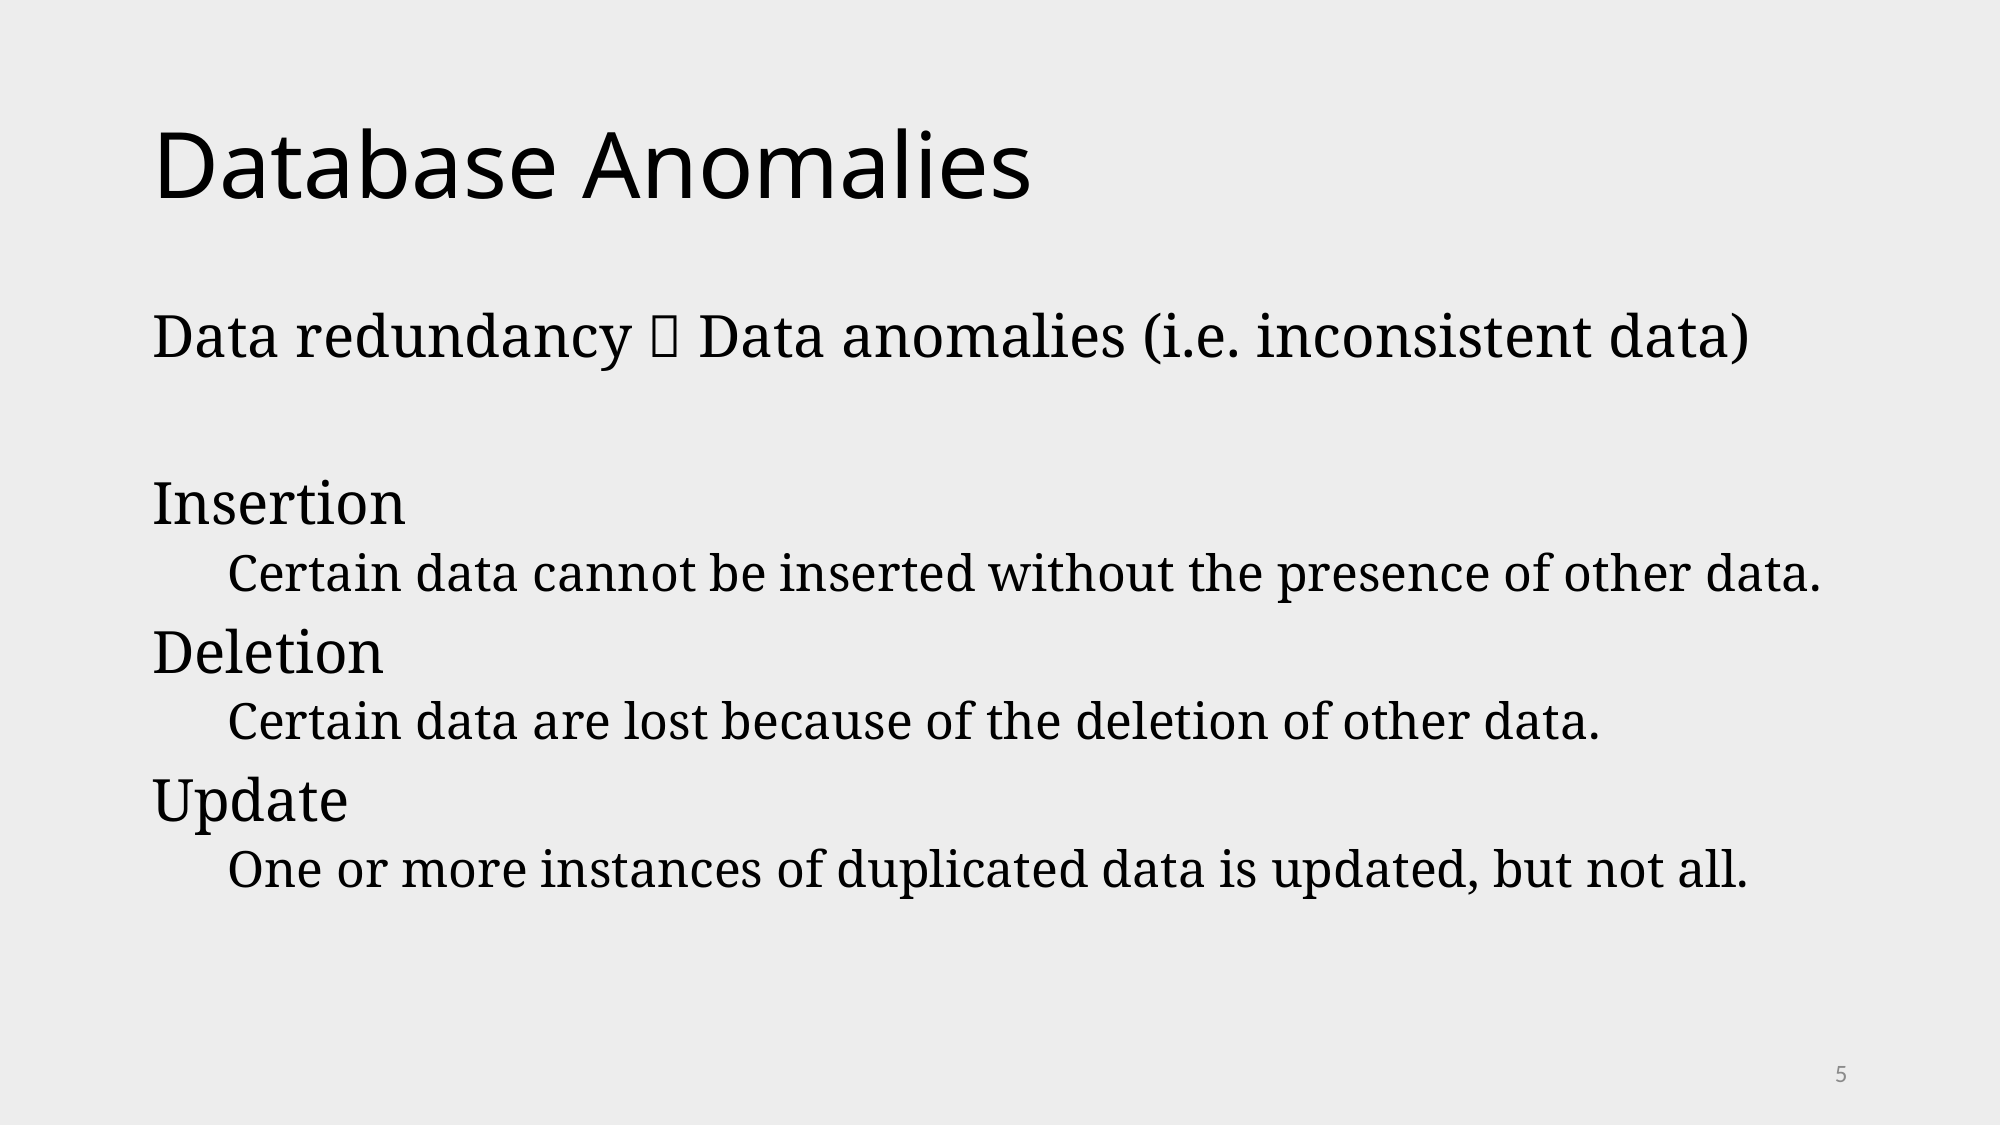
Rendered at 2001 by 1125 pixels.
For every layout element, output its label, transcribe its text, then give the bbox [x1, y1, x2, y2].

slide_number 5 [1412, 1042, 1863, 1103]
list Data redundancy  Data anomalies (i.e. inconsistent data) Insertion Certain data cannot be inserted without the presence of other data. Deletion Certain data are lost because of the deletion of other data. Update One or more instances of duplicated data is updated, but not all. [137, 299, 1863, 1014]
title Database Anomalies [137, 59, 1863, 278]
